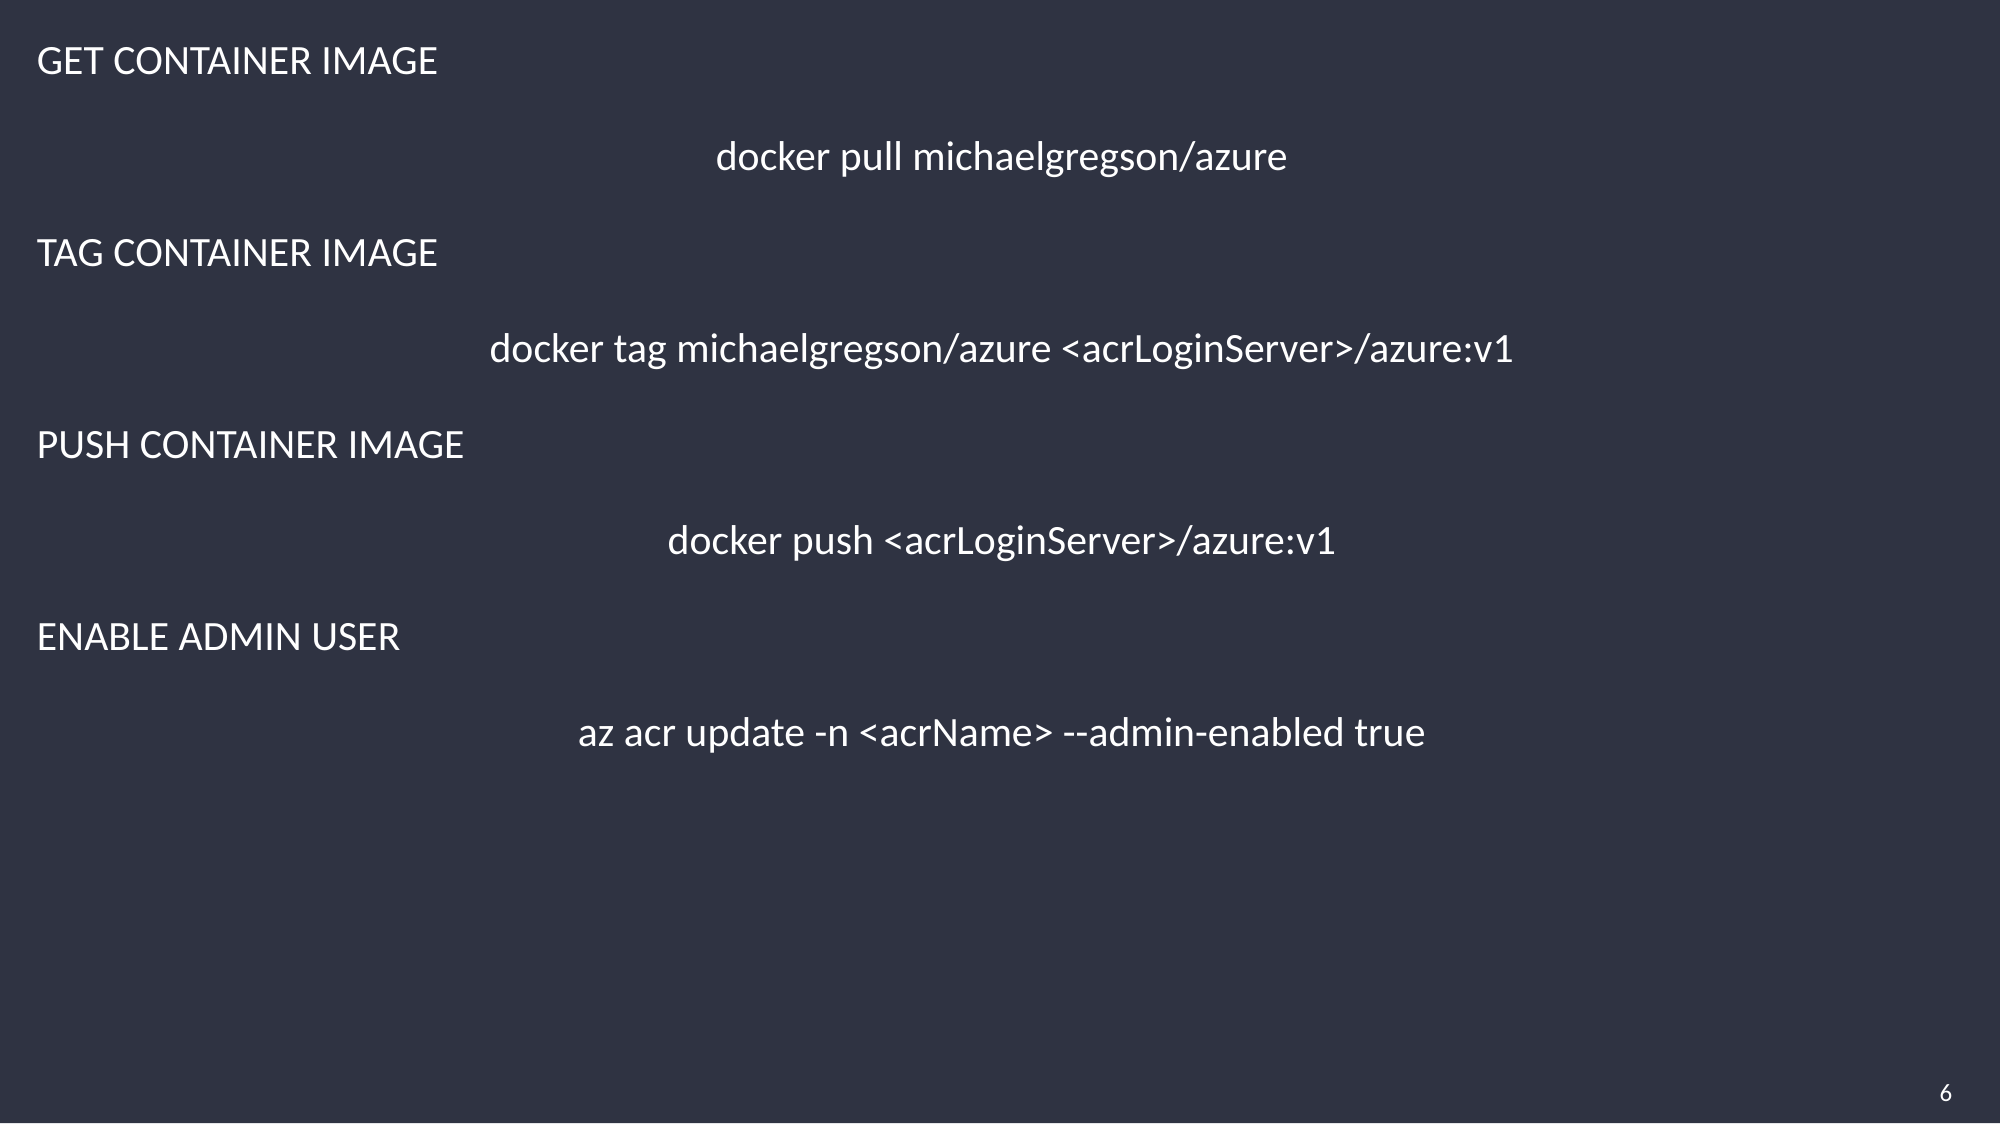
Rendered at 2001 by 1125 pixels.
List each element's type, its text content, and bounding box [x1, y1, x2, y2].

list GET CONTAINER IMAGE docker pull michaelgregson/azure TAG CONTAINER IMAGE docker tag michaelgregson/azure <acrLoginServer>/azure:v1 PUSH CONTAINER IMAGE docker push <acrLoginServer>/azure:v1 ENABLE ADMIN USER az acr update -n <acrName> --admin-enabled true [36, 0, 1968, 1121]
slide_number 6 [1894, 1061, 1968, 1121]
